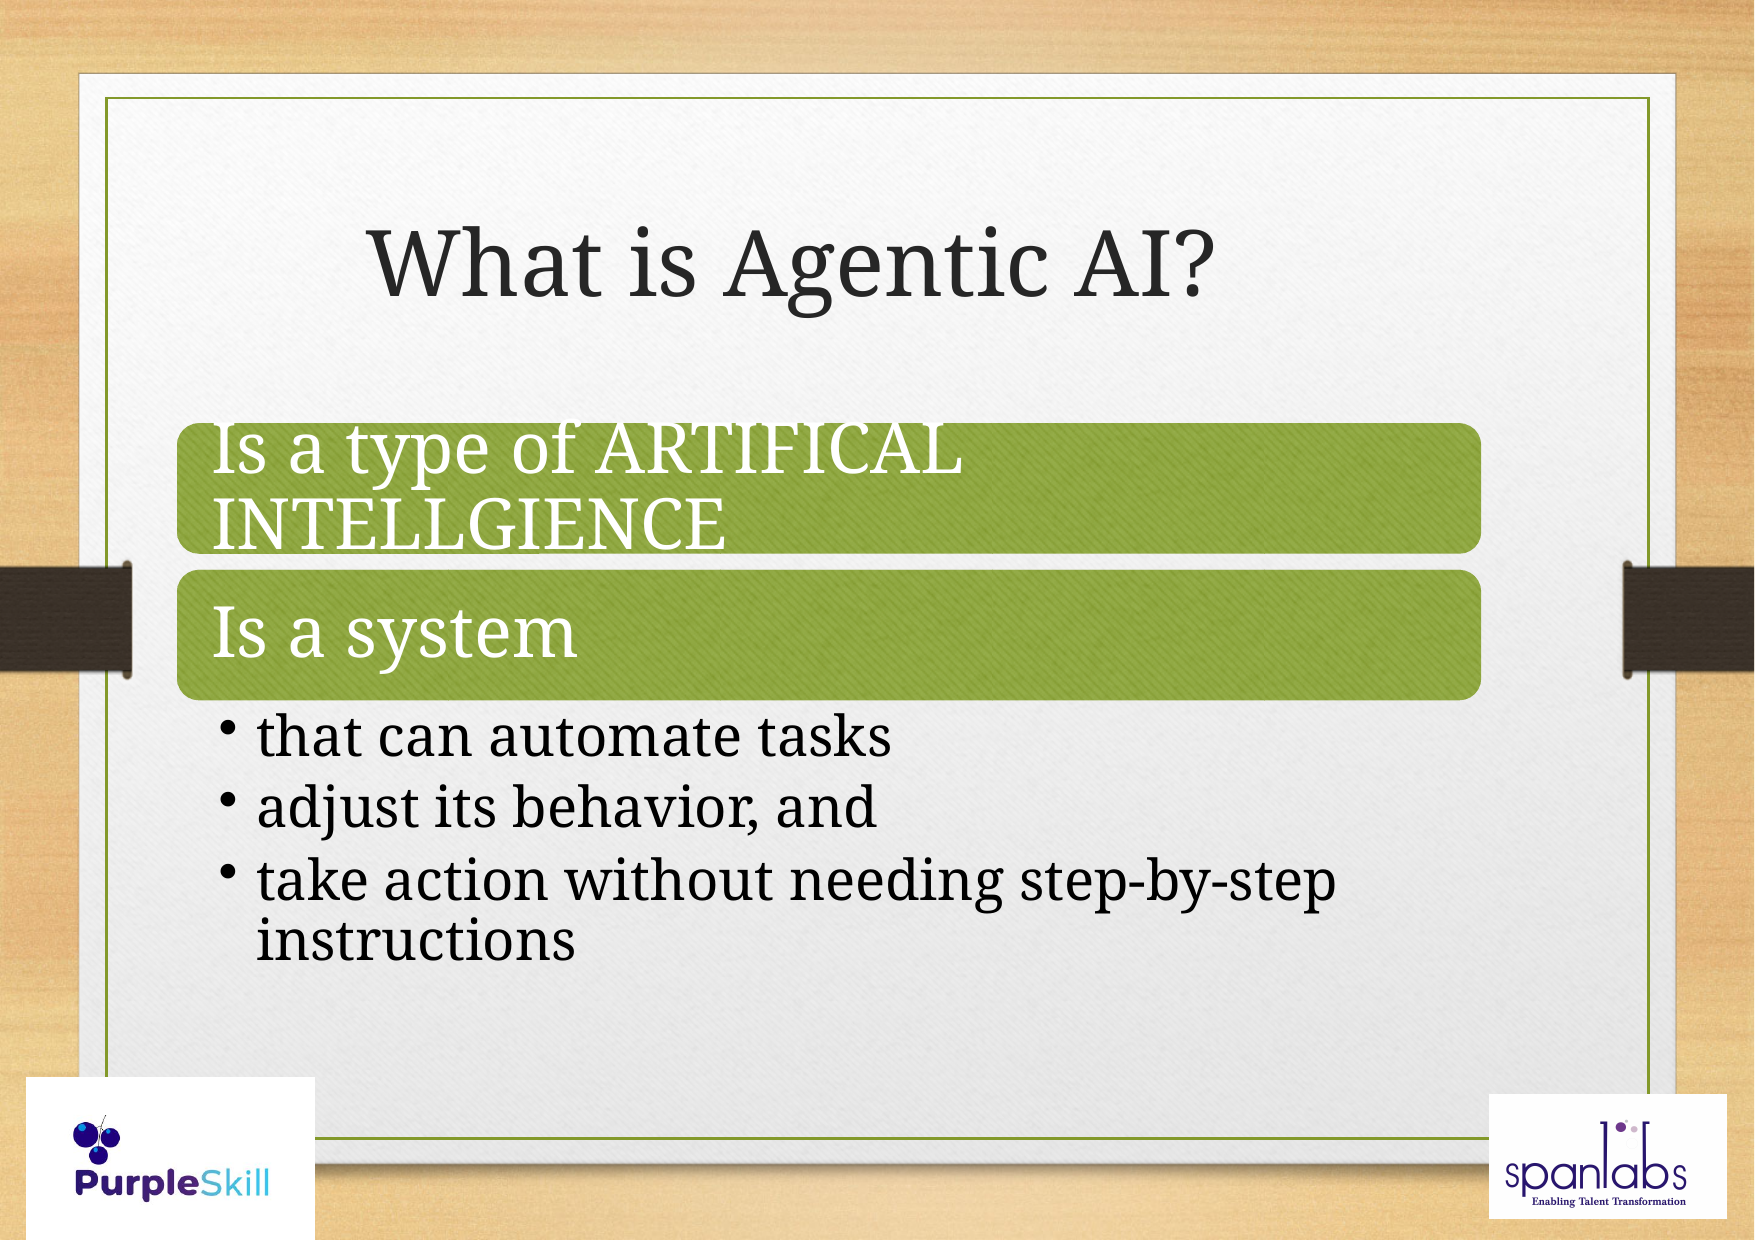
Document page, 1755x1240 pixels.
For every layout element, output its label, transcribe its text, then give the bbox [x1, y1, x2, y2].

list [176, 356, 1482, 981]
title What is Agentic AI? [139, 141, 1444, 378]
picture [0, 0, 1755, 1240]
